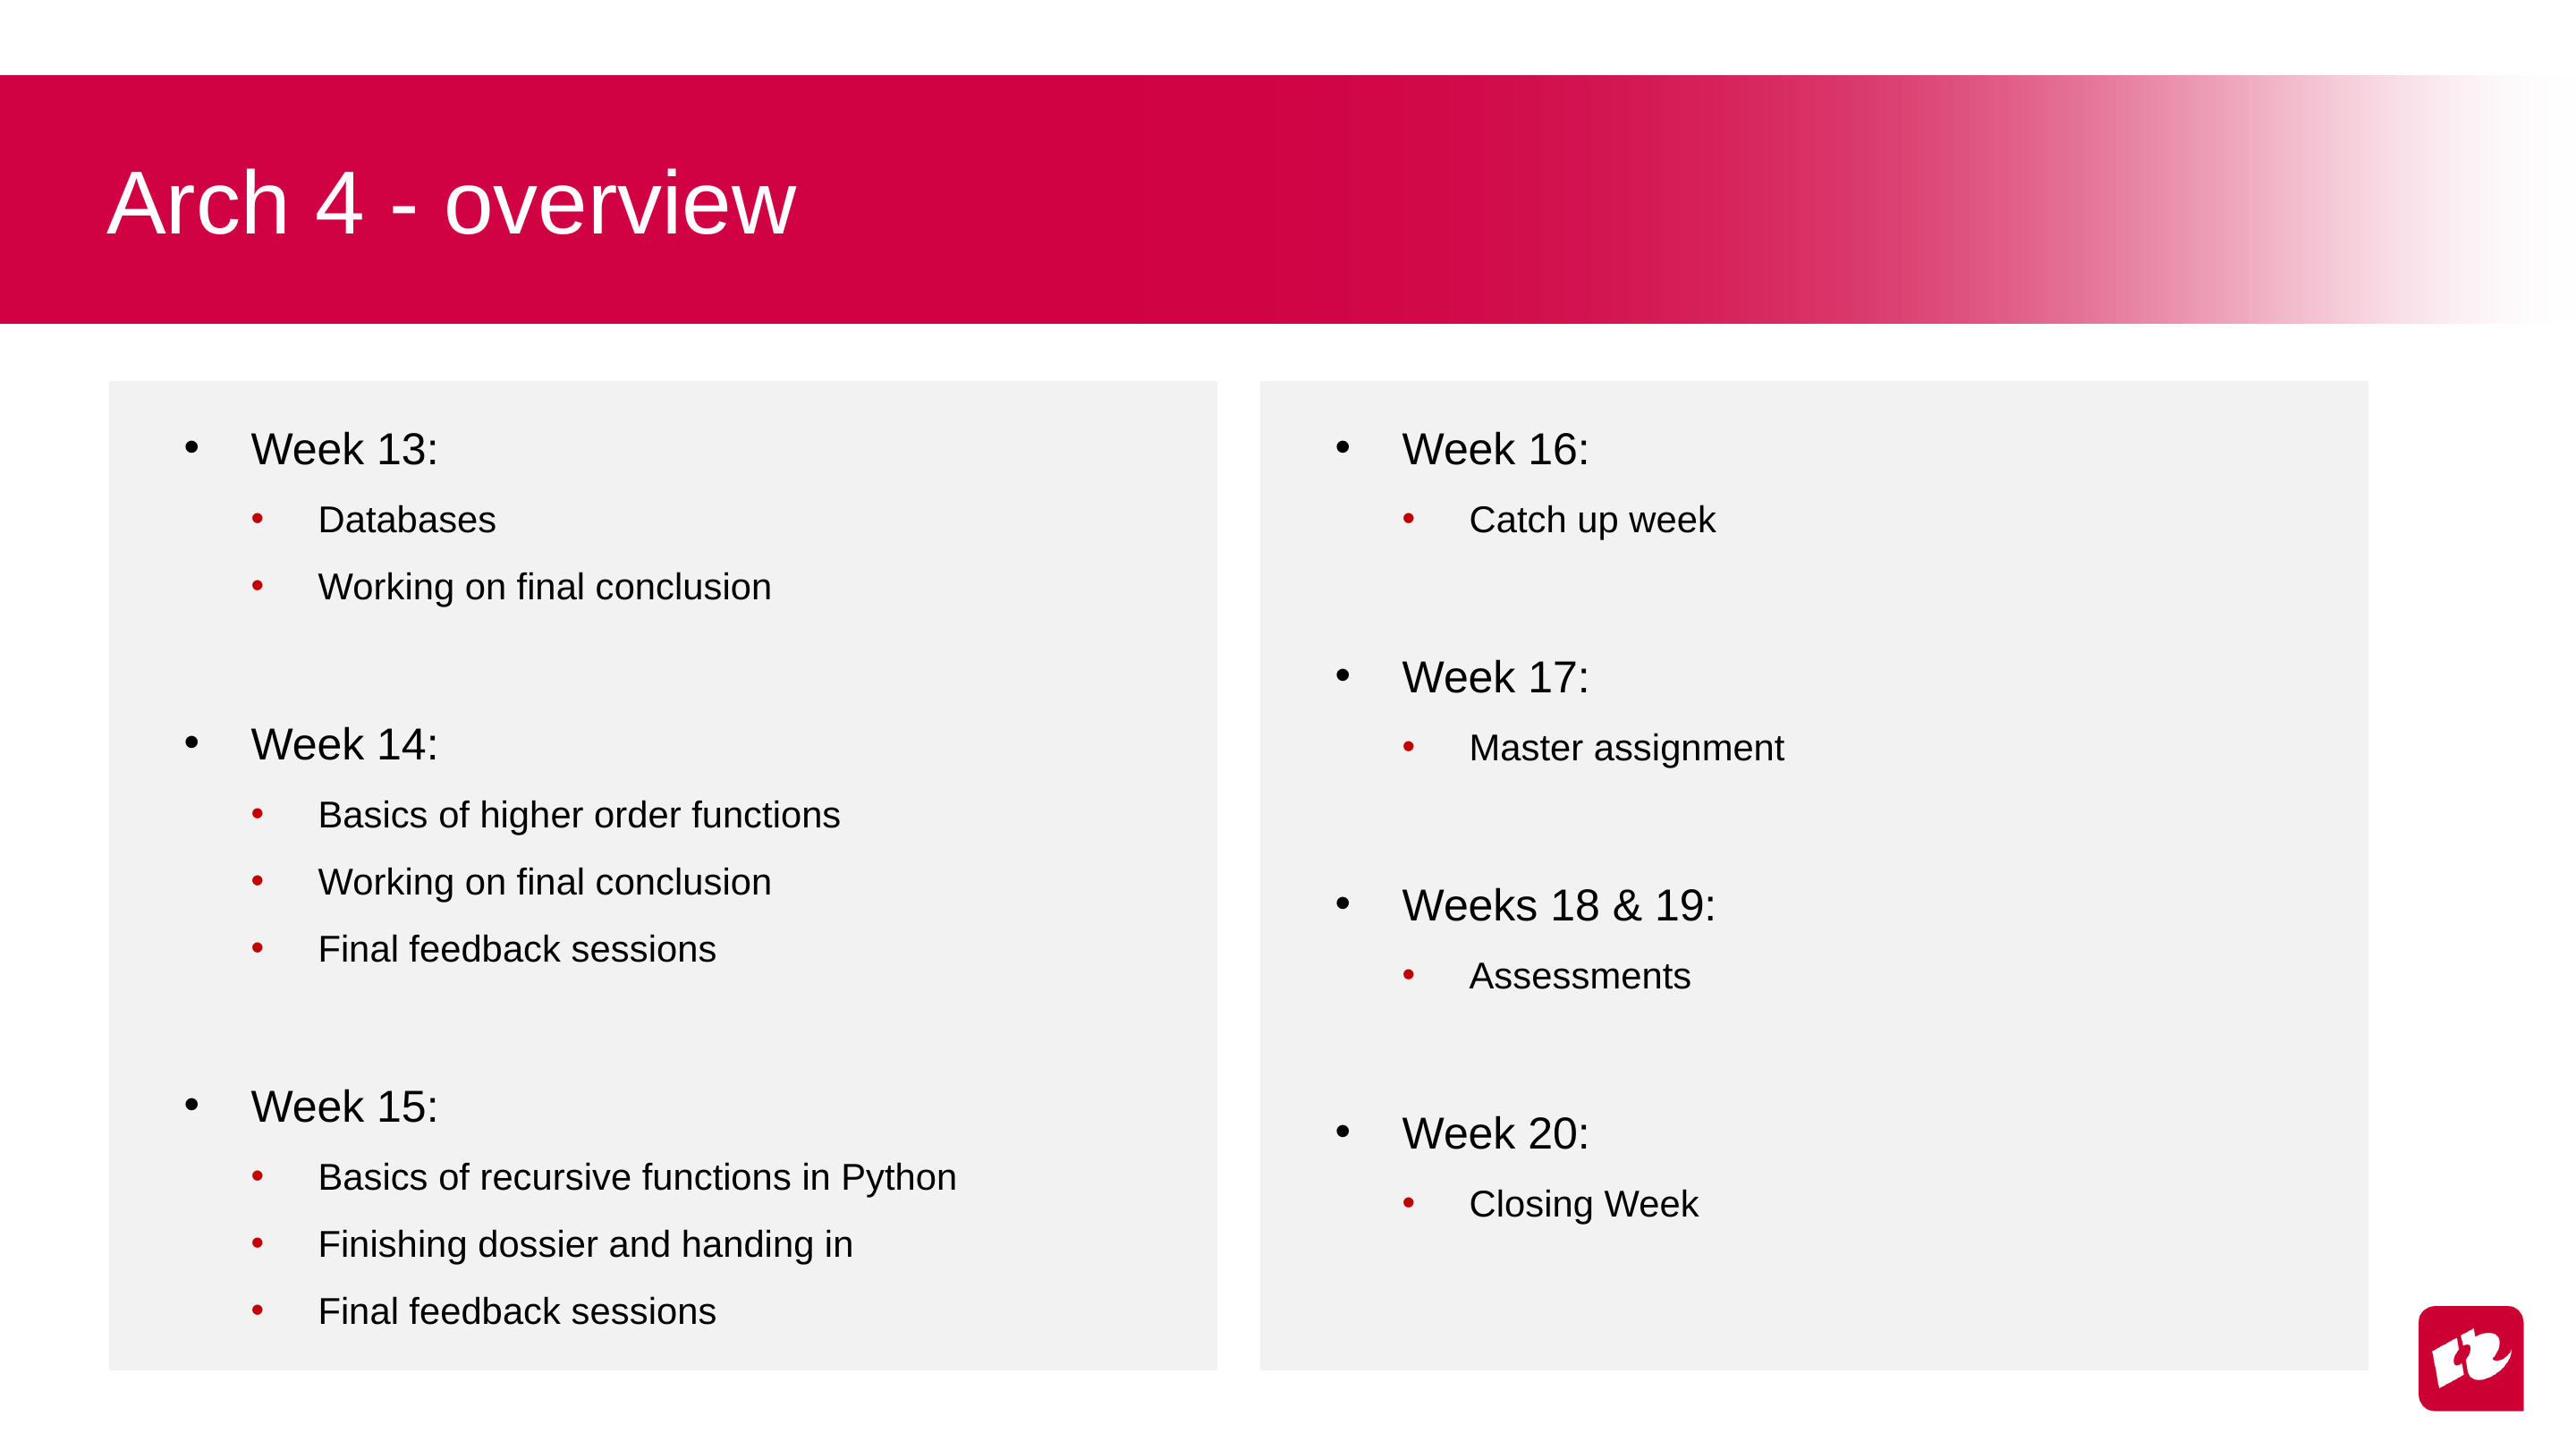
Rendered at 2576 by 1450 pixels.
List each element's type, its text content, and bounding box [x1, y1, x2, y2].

text_box Week 16: Catch up week Week 17: Master assignment Weeks 18 & 19: Assessments Week 20: Closing Week [1259, 381, 2369, 1371]
title Arch 4 - overview [106, 125, 2355, 271]
text_box Week 13: Databases Working on final conclusion Week 14: Basics of higher order functions Working on final conclusion Final feedback sessions Week 15: Basics of recursive functions in Python Finishing dossier and handing in Final feedback sessions [108, 381, 1218, 1371]
picture [2418, 1305, 2524, 1412]
picture [0, 75, 2576, 324]
